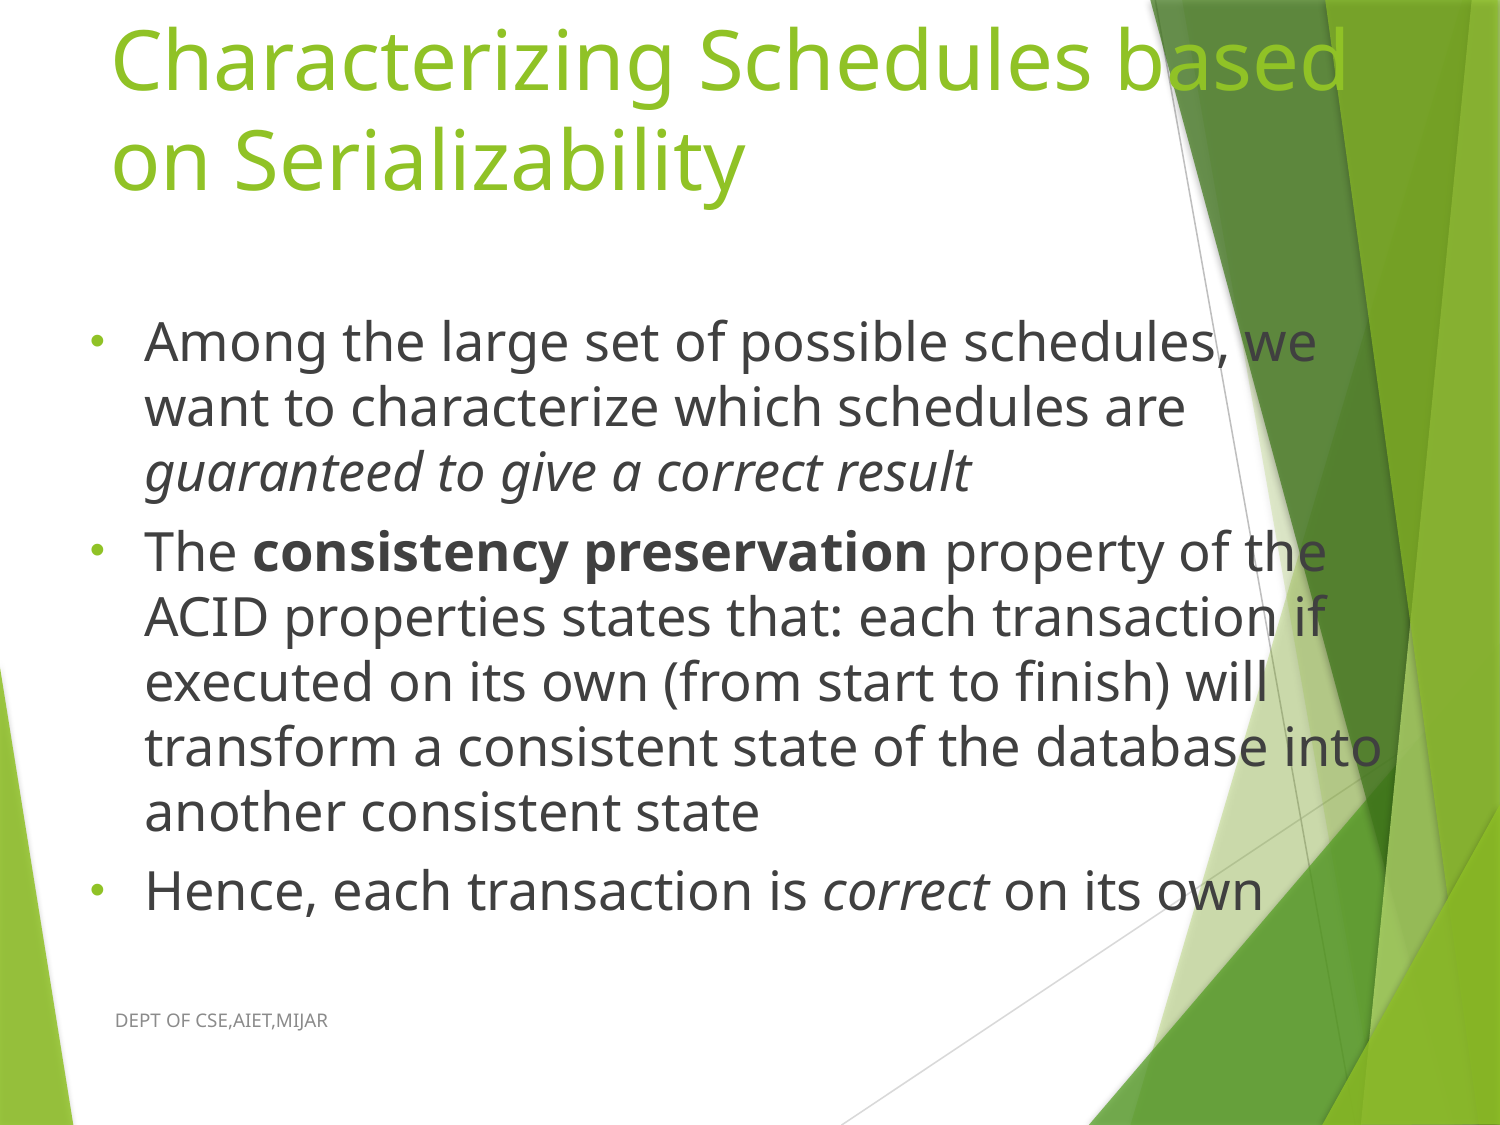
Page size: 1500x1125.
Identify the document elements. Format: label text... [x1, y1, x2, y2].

list Among the large set of possible schedules, we want to characterize which schedules are guaranteed to give a correct result The consistency preservation property of the ACID properties states that: each transaction if executed on its own (from start to finish) will transform a consistent state of the database into another consistent state Hence, each transaction is correct on its own [75, 299, 1415, 975]
footer DEPT OF CSE,AIET,MIJAR [99, 991, 859, 1051]
title Characterizing Schedules based on Serializability [94, 0, 1370, 236]
